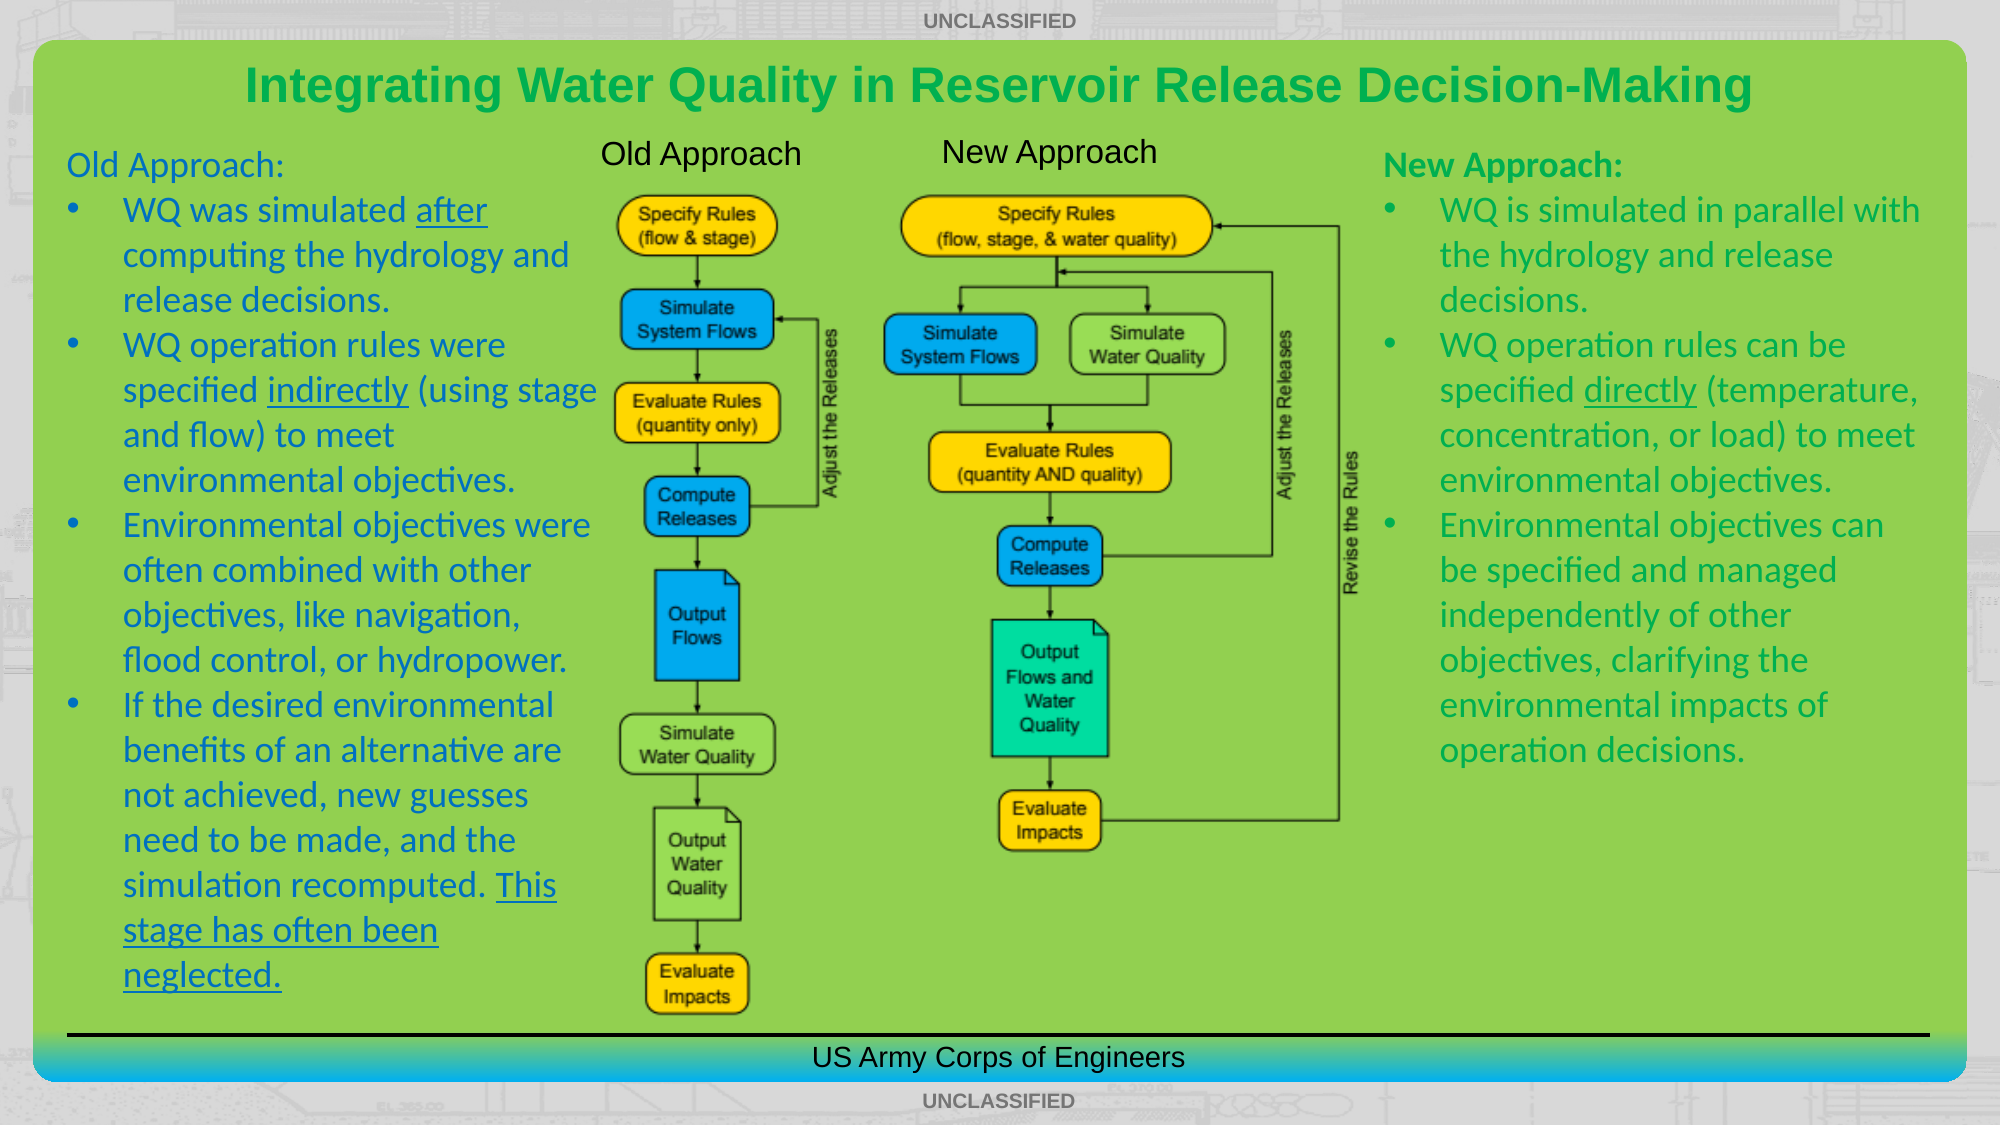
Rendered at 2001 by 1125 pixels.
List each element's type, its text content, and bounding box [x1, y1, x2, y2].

text_box Old Approach: WQ was simulated after computing the hydrology and release decisions. WQ operation rules were specified indirectly (using stage and flow) to meet environmental objectives. Environmental objectives were often combined with other objectives, like navigation, flood control, or hydropower. If the desired environmental benefits of an alternative are not achieved, new guesses need to be made, and the simulation recomputed. This stage has often been neglected. [51, 132, 585, 1003]
text_box Old Approach [564, 124, 838, 180]
picture [864, 171, 1382, 879]
picture [587, 180, 853, 1027]
picture [0, 184, 2000, 1125]
title Integrating Water Quality in Reservoir Release Decision-Making [0, 0, 2000, 184]
text_box New Approach [913, 123, 1187, 170]
text_box New Approach: WQ is simulated in parallel with the hydrology and release decisions. WQ operation rules can be specified directly (temperature, concentration, or load) to meet environmental objectives. Environmental objectives can be specified and managed independently of other objectives, clarifying the environmental impacts of operation decisions. [1368, 132, 1942, 778]
